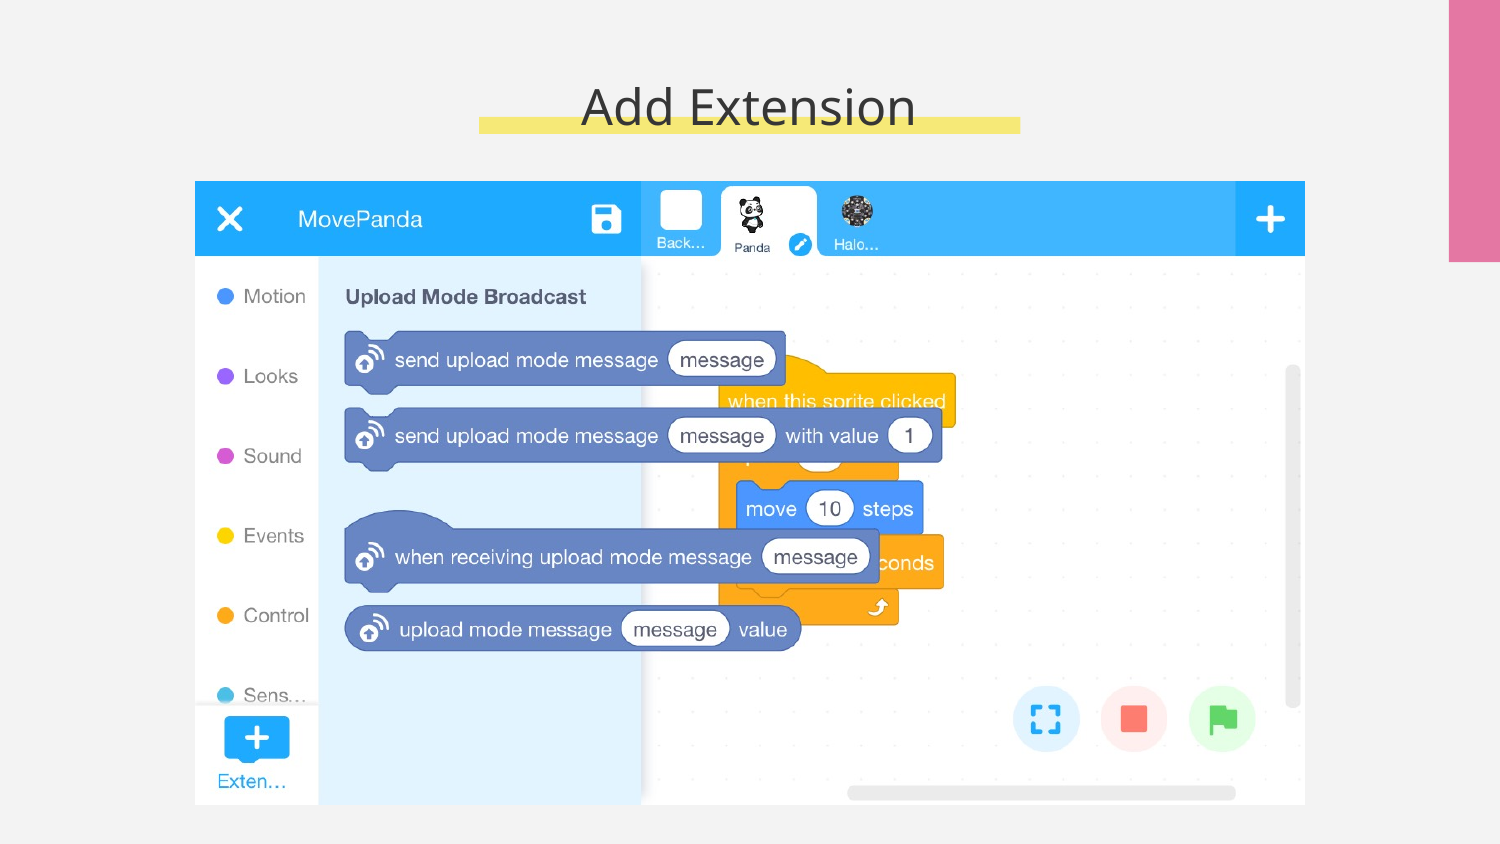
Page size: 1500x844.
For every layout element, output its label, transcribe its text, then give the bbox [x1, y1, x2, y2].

picture [194, 181, 1305, 806]
title Add Extension [51, 60, 1449, 155]
